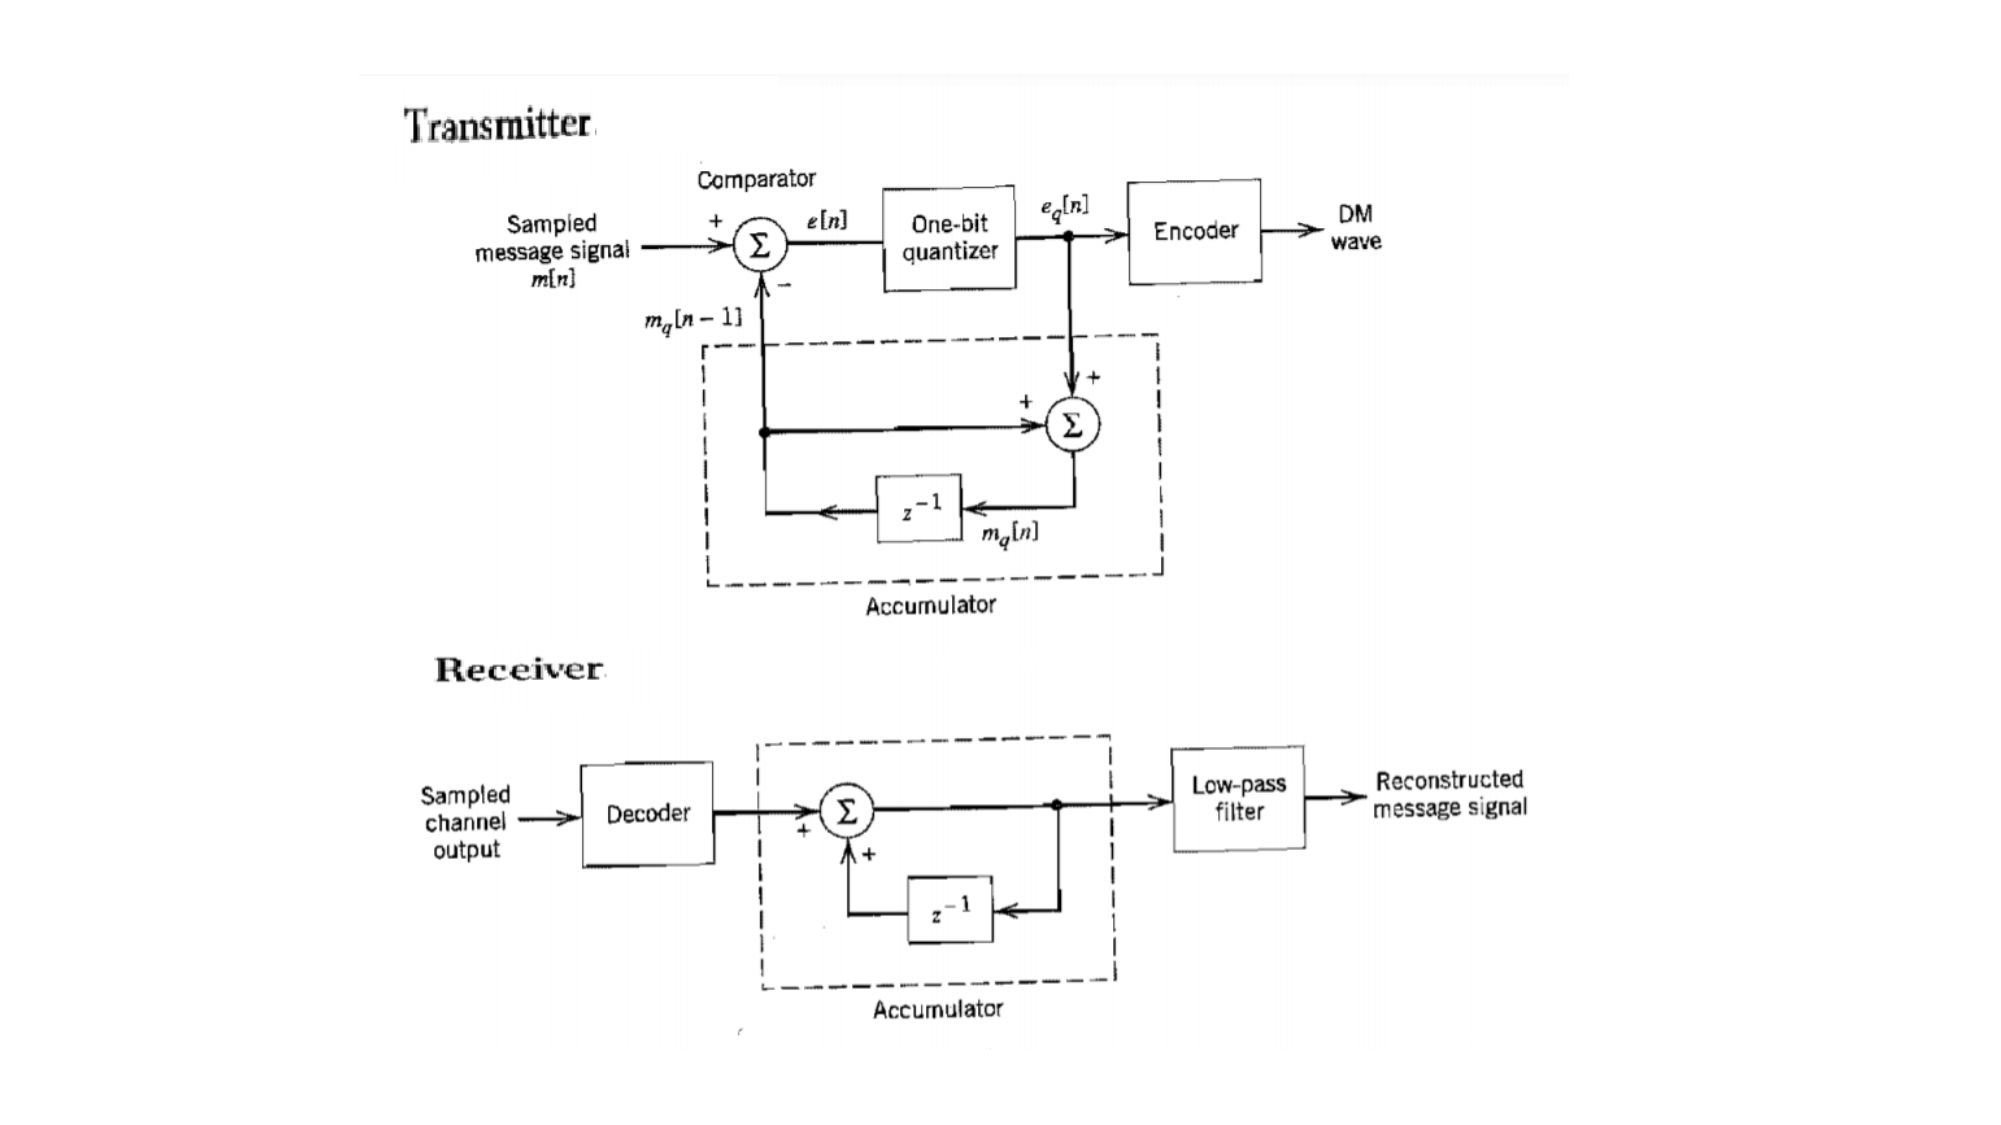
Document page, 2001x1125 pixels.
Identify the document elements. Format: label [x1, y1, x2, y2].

list [359, 74, 1569, 1051]
